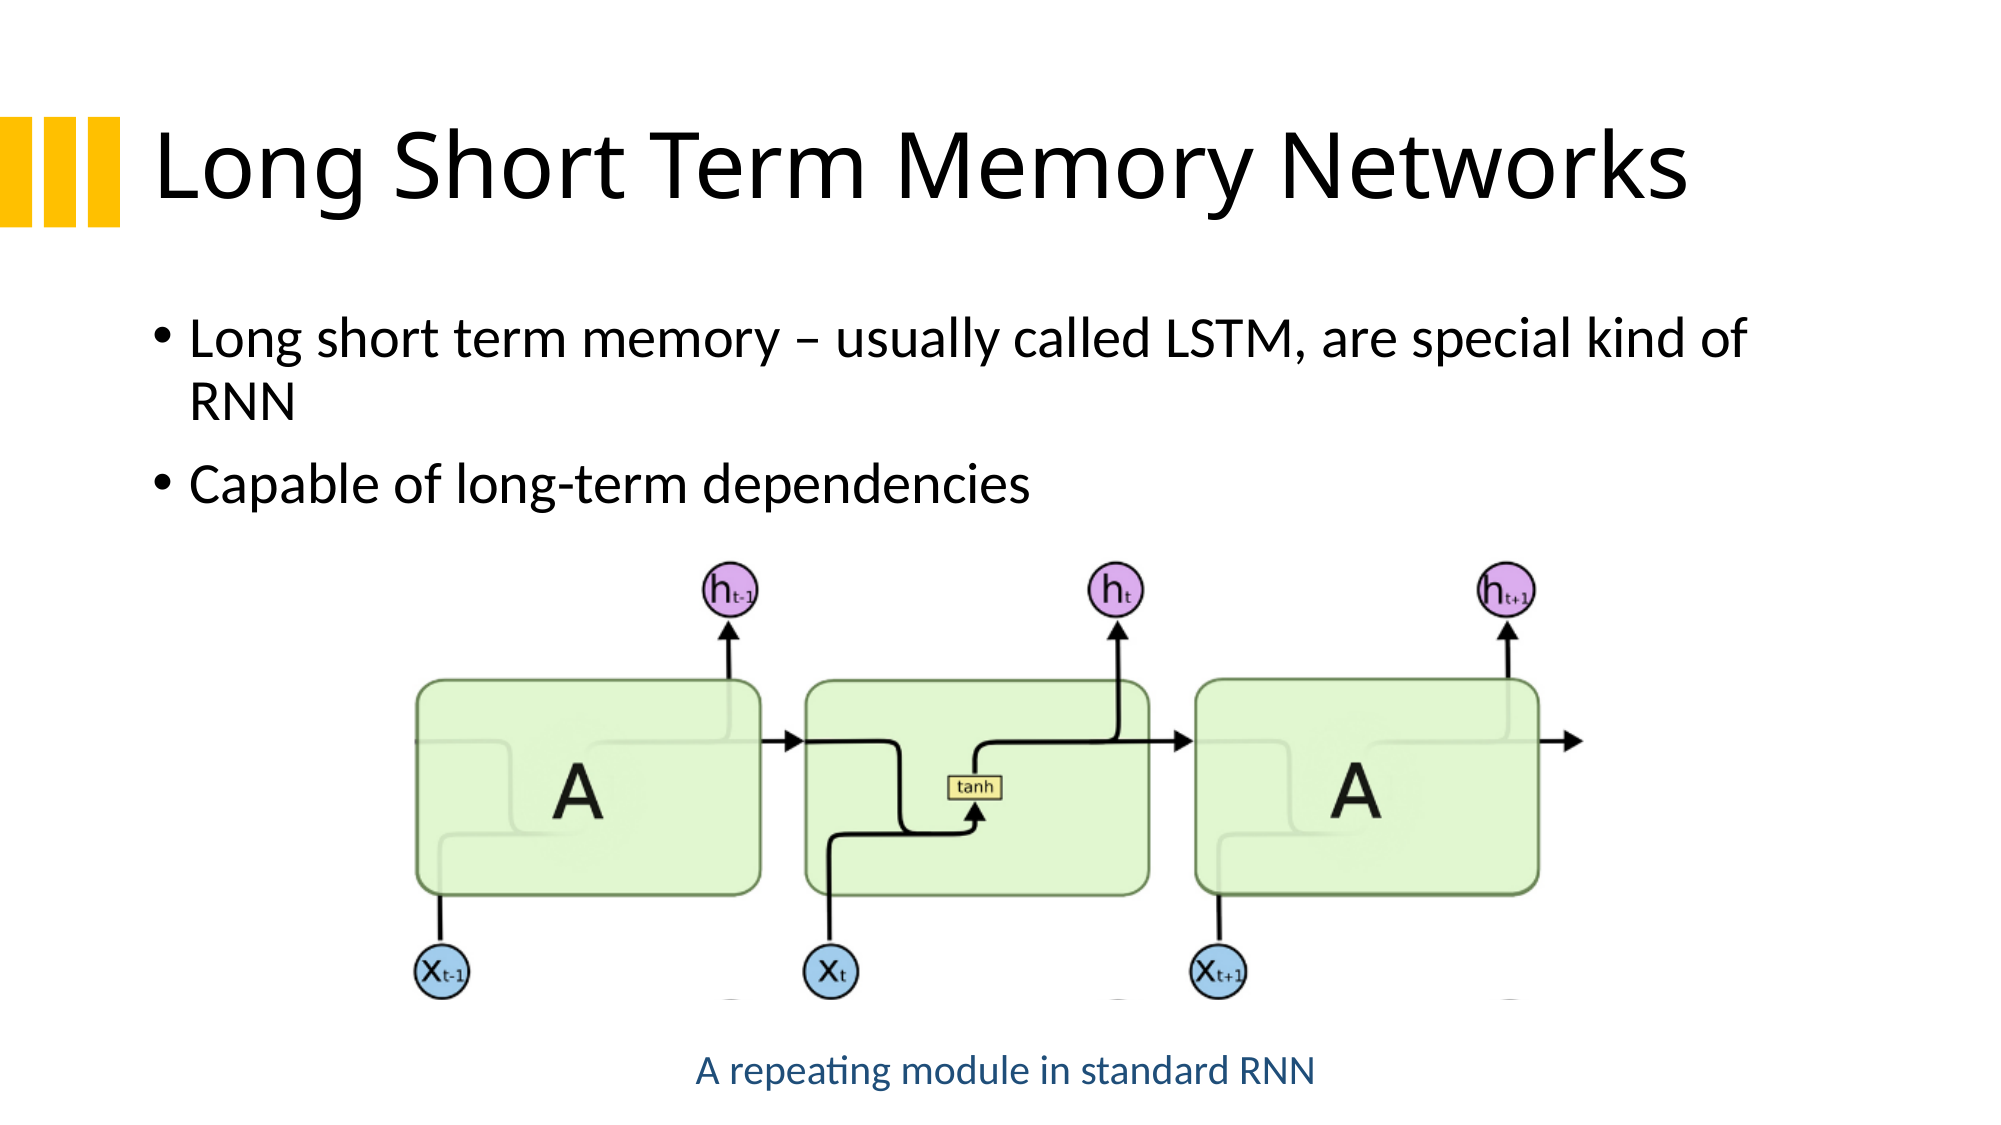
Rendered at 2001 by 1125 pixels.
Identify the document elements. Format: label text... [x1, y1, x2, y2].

list Long short term memory – usually called LSTM, are special kind of RNN Capable of long-term dependencies [137, 299, 1863, 1014]
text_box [0, 116, 120, 228]
title Long Short Term Memory Networks [137, 59, 1863, 278]
text_box A repeating module in standard RNN [399, 1035, 1613, 1101]
picture [387, 543, 1613, 1000]
